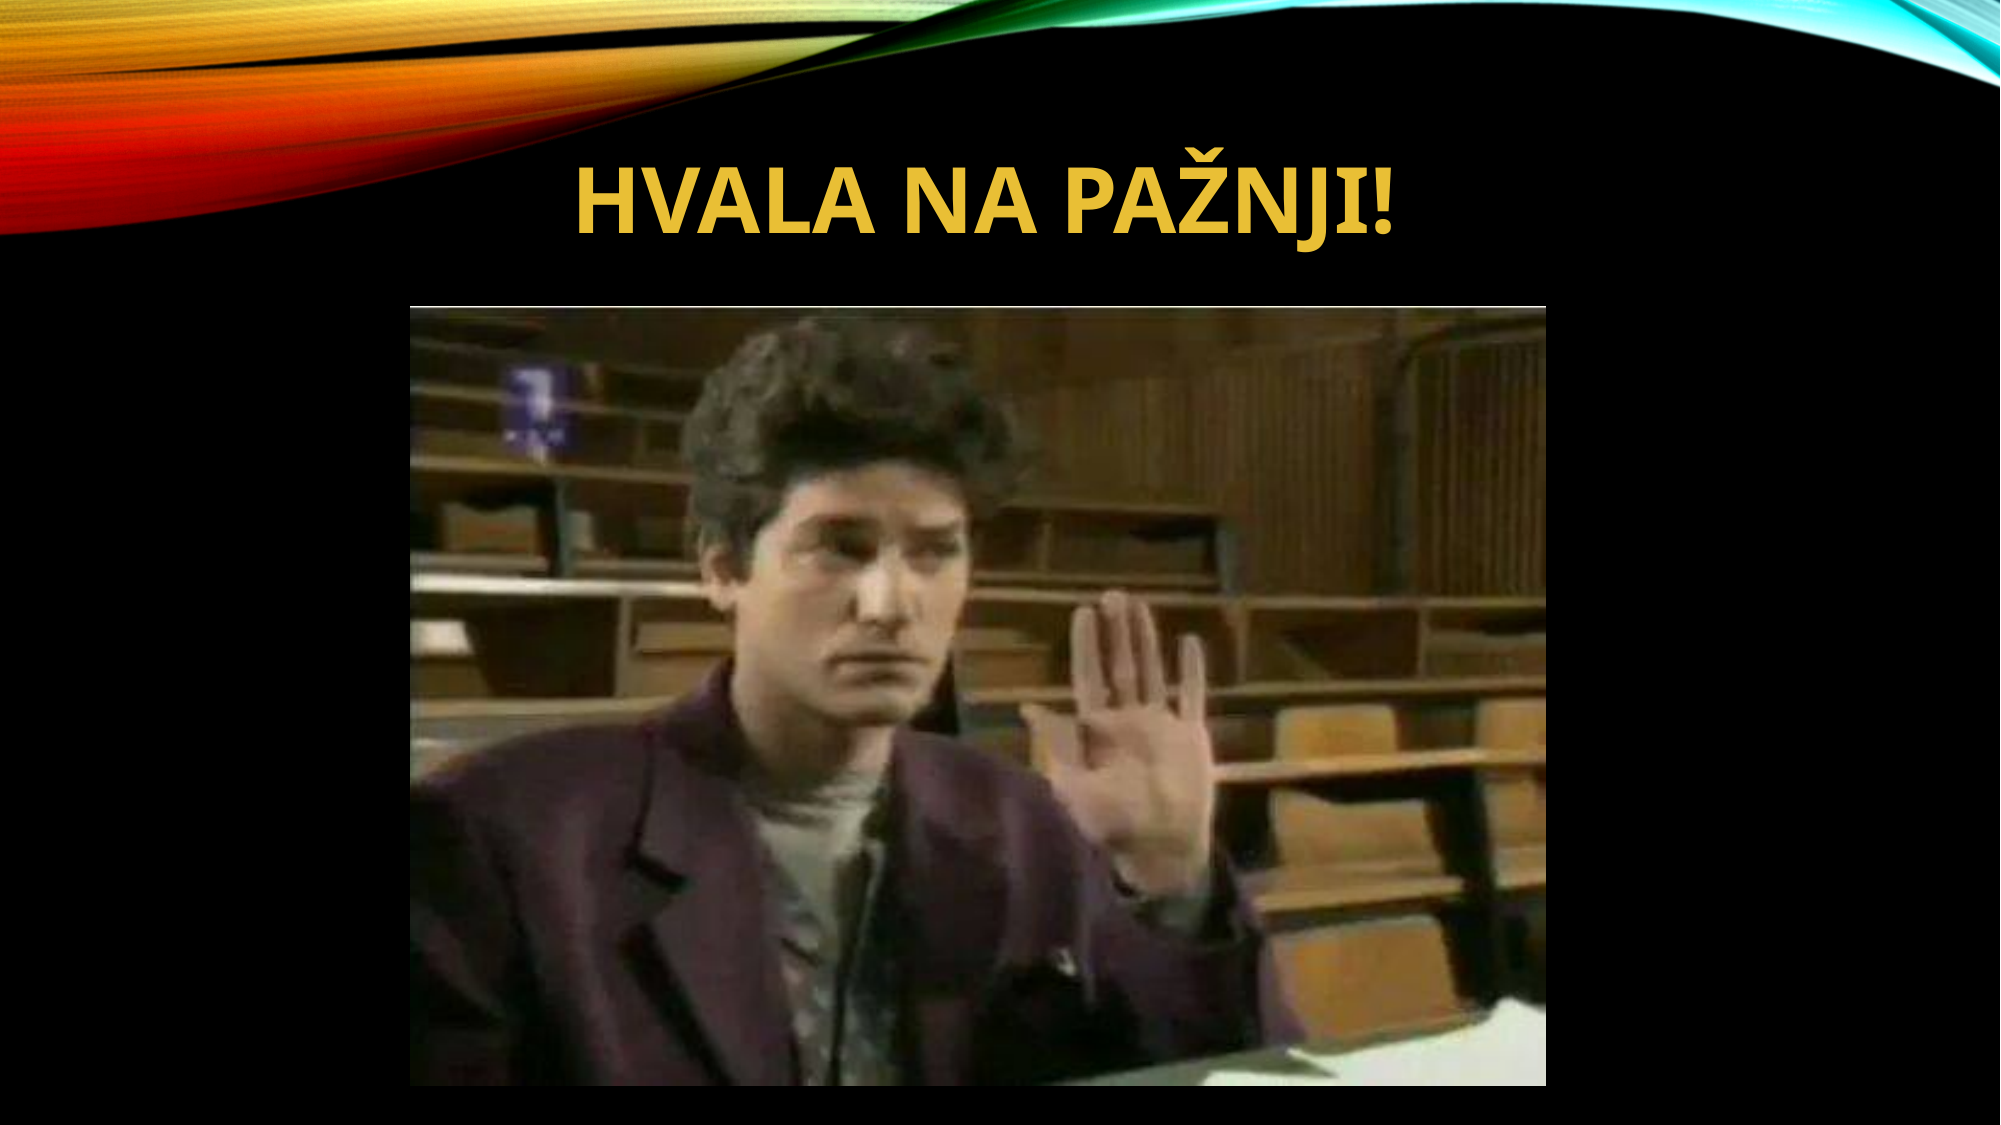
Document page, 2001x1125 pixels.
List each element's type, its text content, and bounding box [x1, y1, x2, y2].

title HVALA NA PAŽNJI! [543, 94, 1413, 305]
picture [0, 0, 2000, 237]
picture [409, 305, 1547, 1086]
